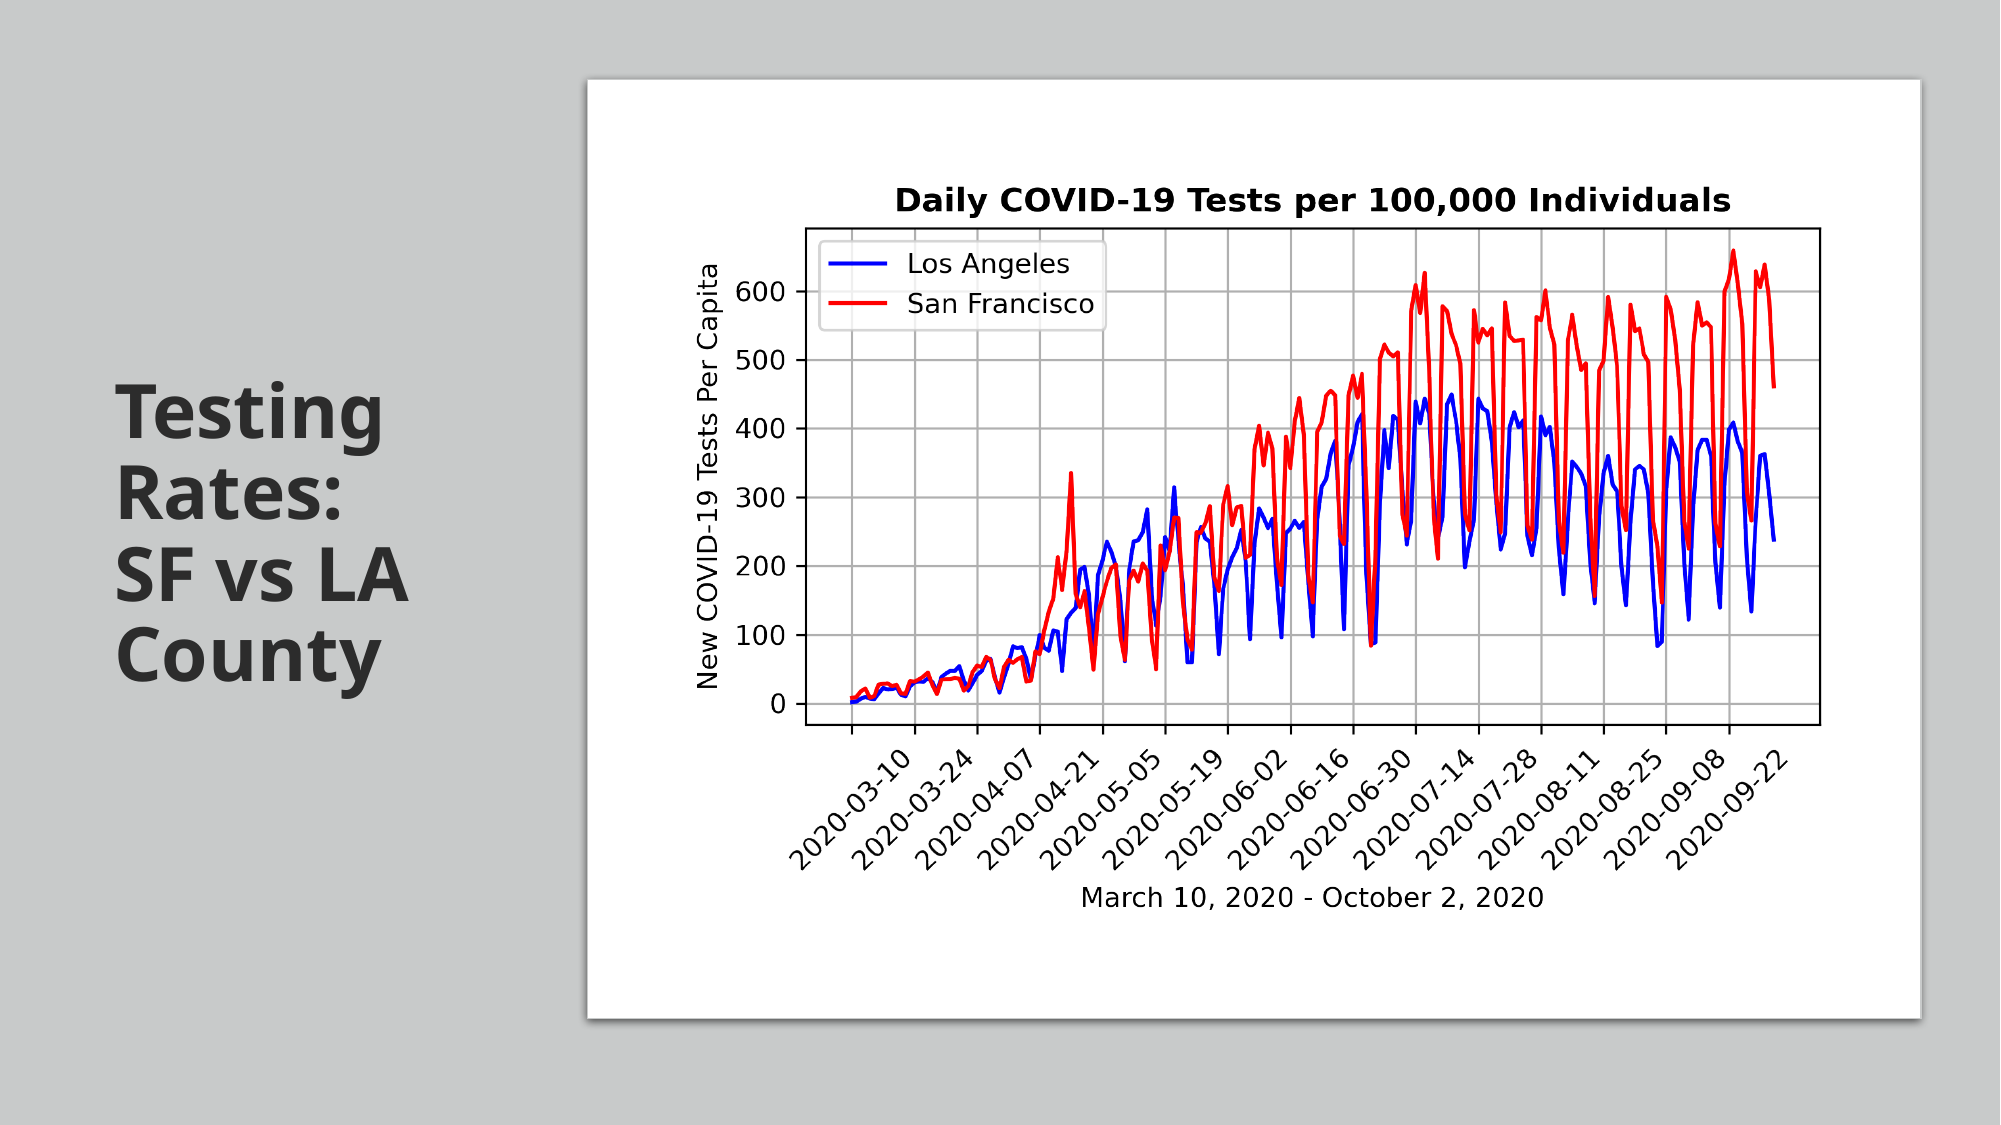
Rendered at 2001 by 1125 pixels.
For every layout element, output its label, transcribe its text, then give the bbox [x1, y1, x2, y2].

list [666, 154, 1842, 944]
title Testing Rates: SF vs LA County [99, 104, 527, 968]
text_box [0, 0, 2000, 1125]
text_box [586, 78, 1922, 1019]
